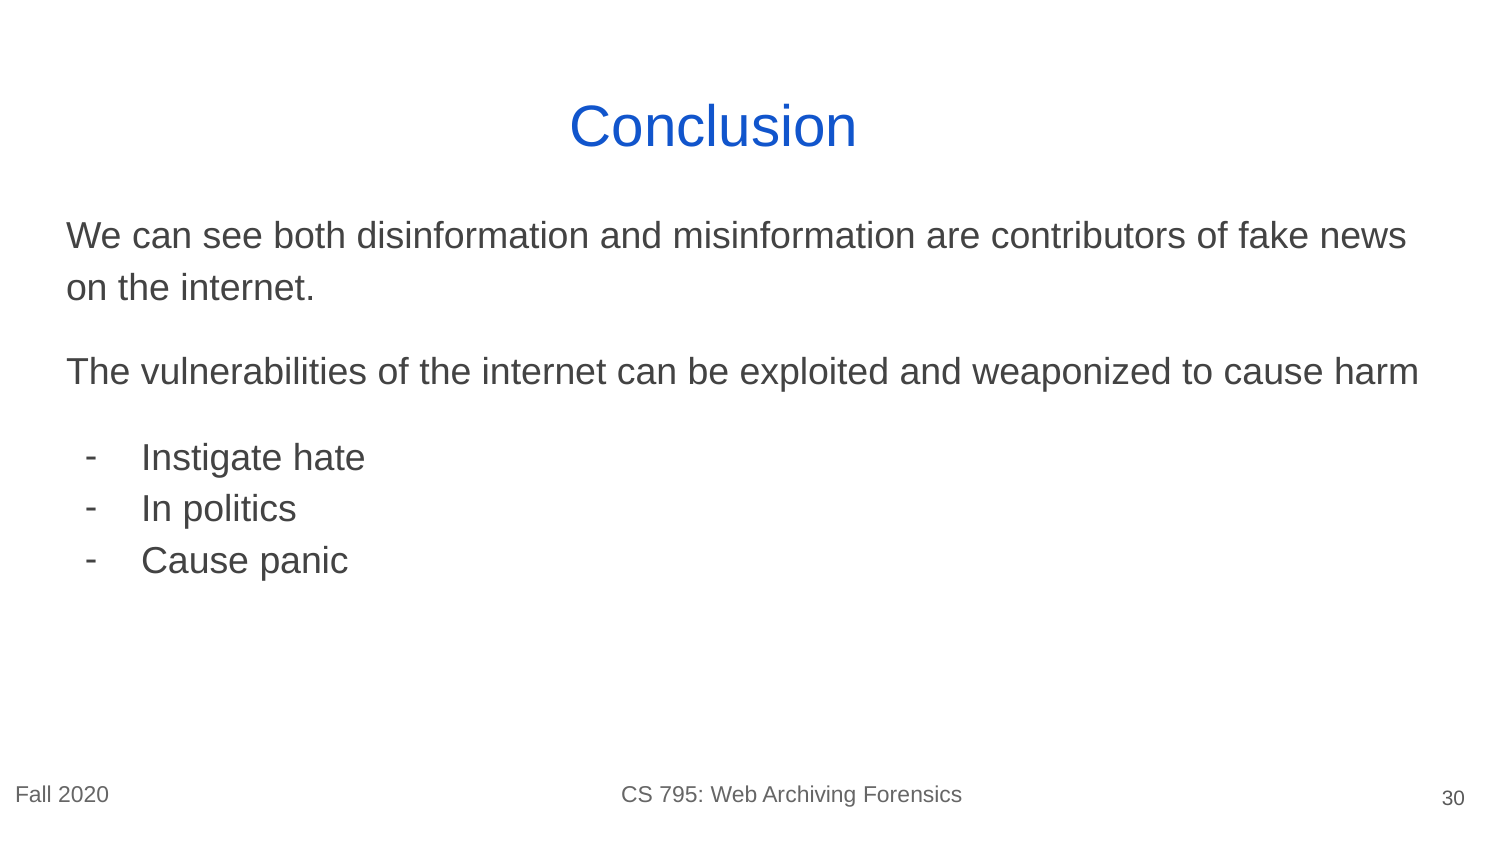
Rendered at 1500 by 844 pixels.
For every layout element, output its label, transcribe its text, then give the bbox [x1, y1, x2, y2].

list We can see both disinformation and misinformation are contributors of fake news on the internet. The vulnerabilities of the internet can be exploited and weaponized to cause harm Instigate hate In politics Cause panic [51, 189, 1449, 750]
title Conclusion [51, 72, 1449, 167]
slide_number ‹#› [1389, 764, 1480, 830]
